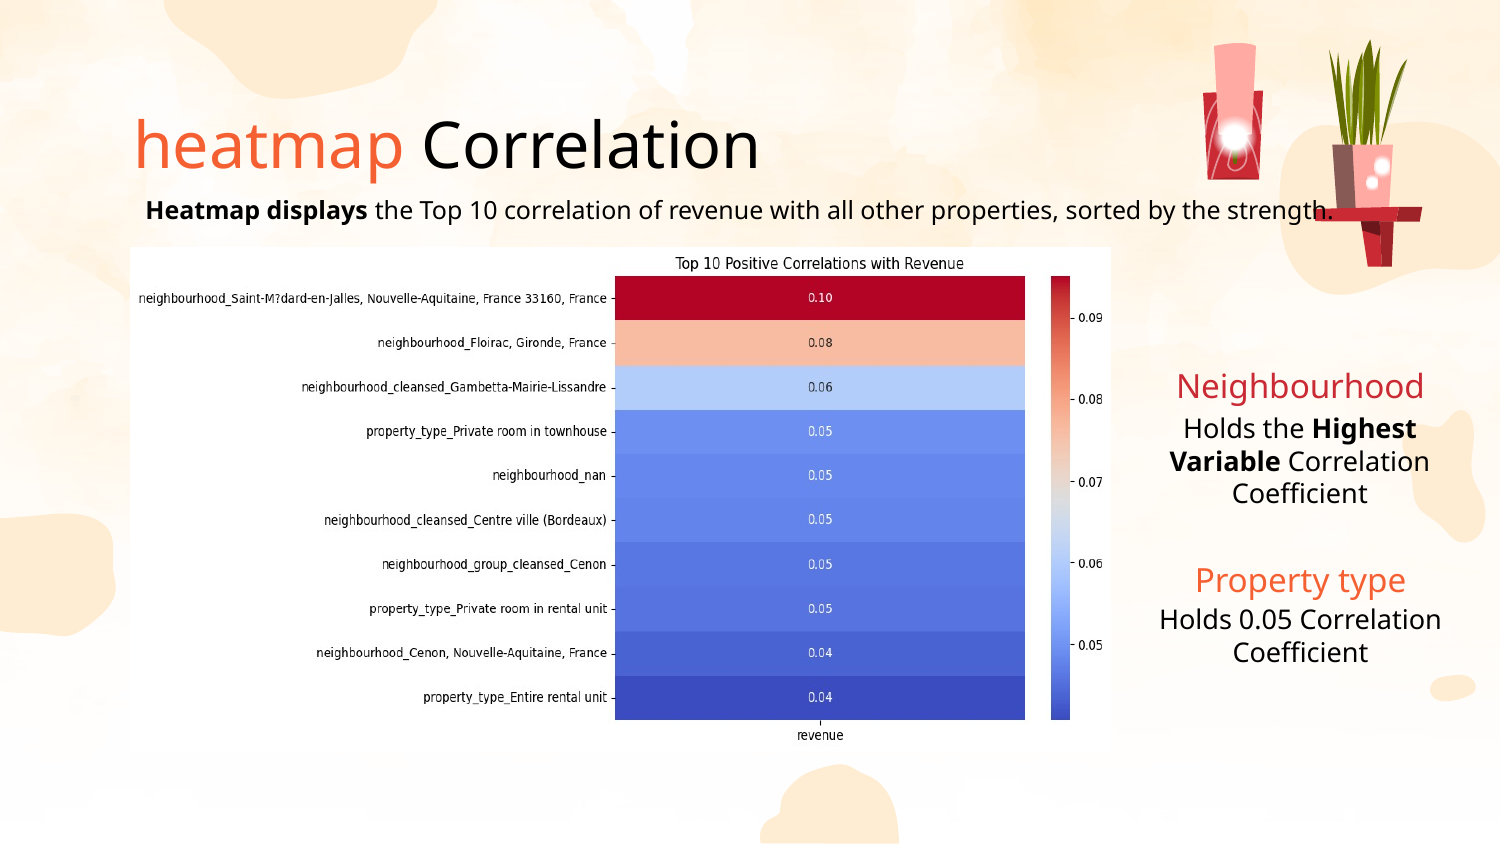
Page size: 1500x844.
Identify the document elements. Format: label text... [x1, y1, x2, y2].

picture [130, 247, 1112, 752]
text_box Holds 0.05 Correlation Coefficient [1126, 587, 1475, 692]
text_box Neighbourhood [1116, 350, 1500, 421]
text_box Heatmap displays the Top 10 correlation of revenue with all other properties, sorted by the strength. [130, 180, 1395, 235]
title heatmap Correlation [118, 88, 1382, 193]
text_box Property type [1116, 544, 1500, 615]
text_box Holds the Highest Variable Correlation Coefficient [1116, 396, 1486, 501]
